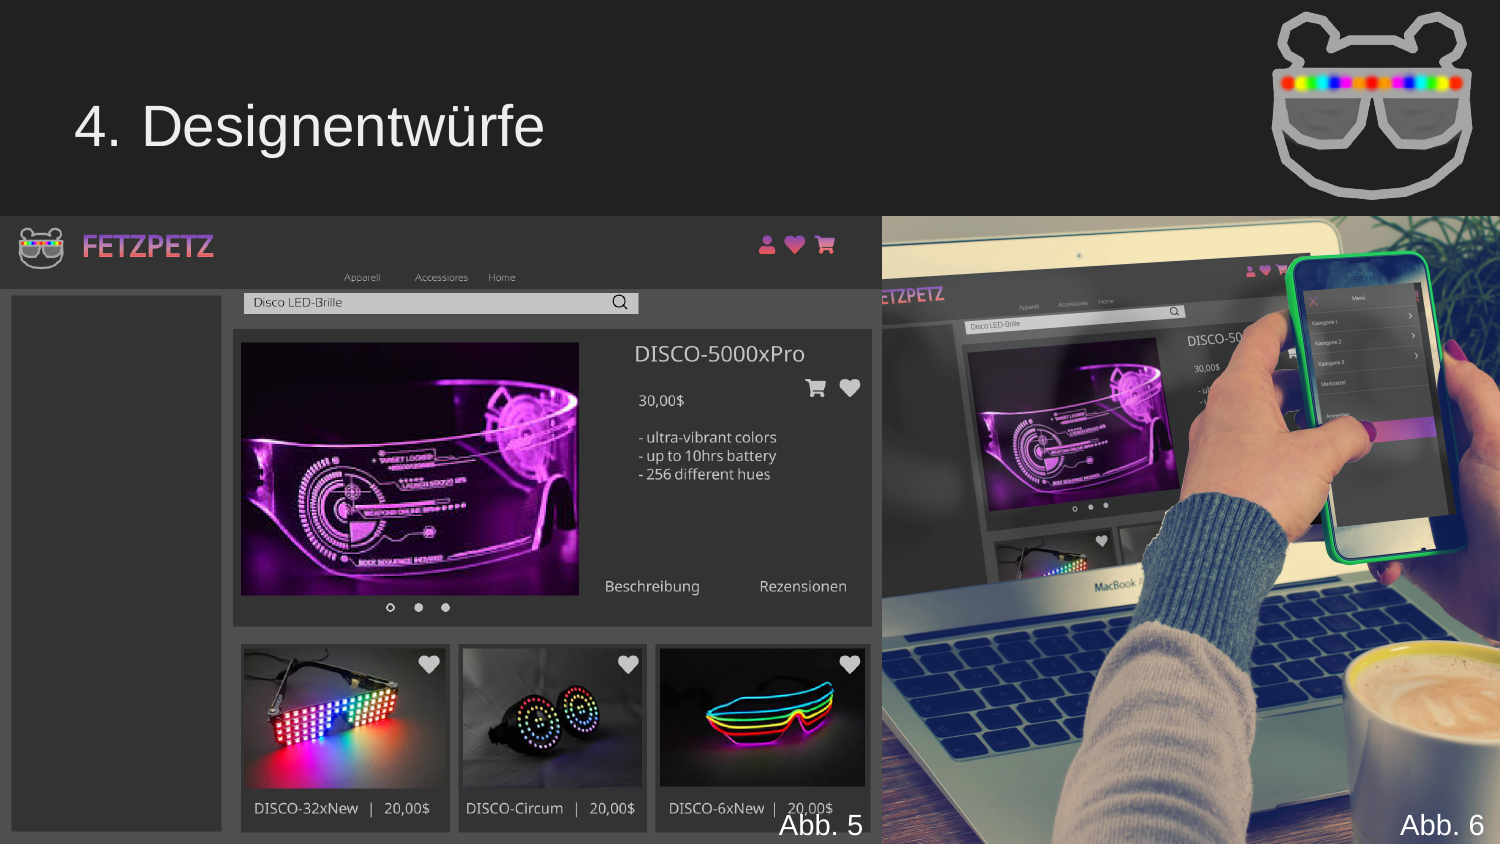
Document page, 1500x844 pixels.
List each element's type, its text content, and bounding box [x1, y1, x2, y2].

picture [0, 0, 1500, 844]
title Designentwürfe [51, 72, 1224, 167]
